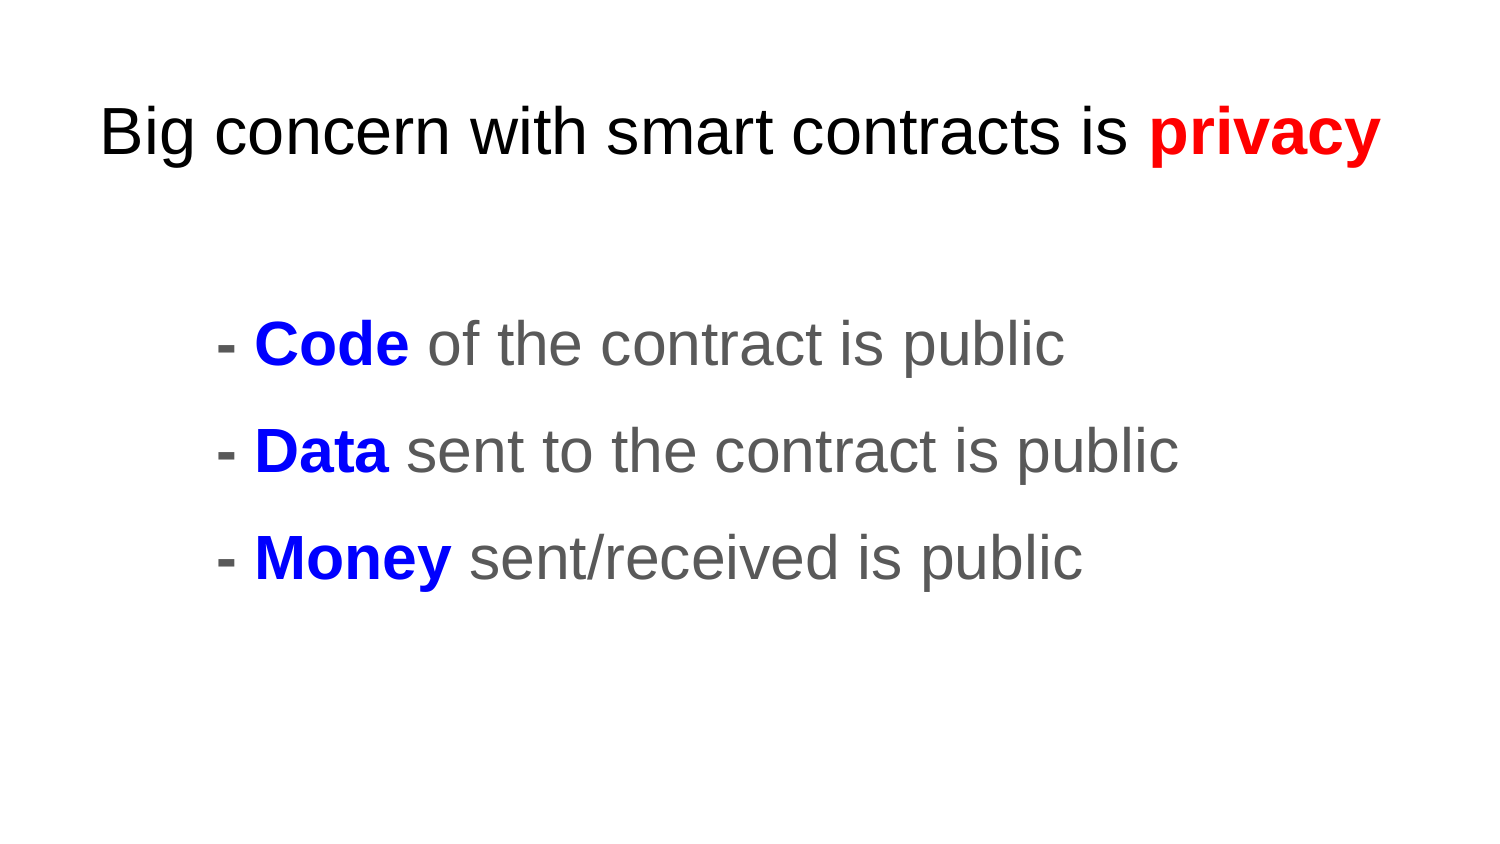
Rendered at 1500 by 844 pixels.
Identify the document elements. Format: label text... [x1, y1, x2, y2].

list - Code of the contract is public - Data sent to the contract is public - Money sent/received is public [201, 276, 1238, 634]
title Big concern with smart contracts is privacy [85, 72, 1500, 167]
